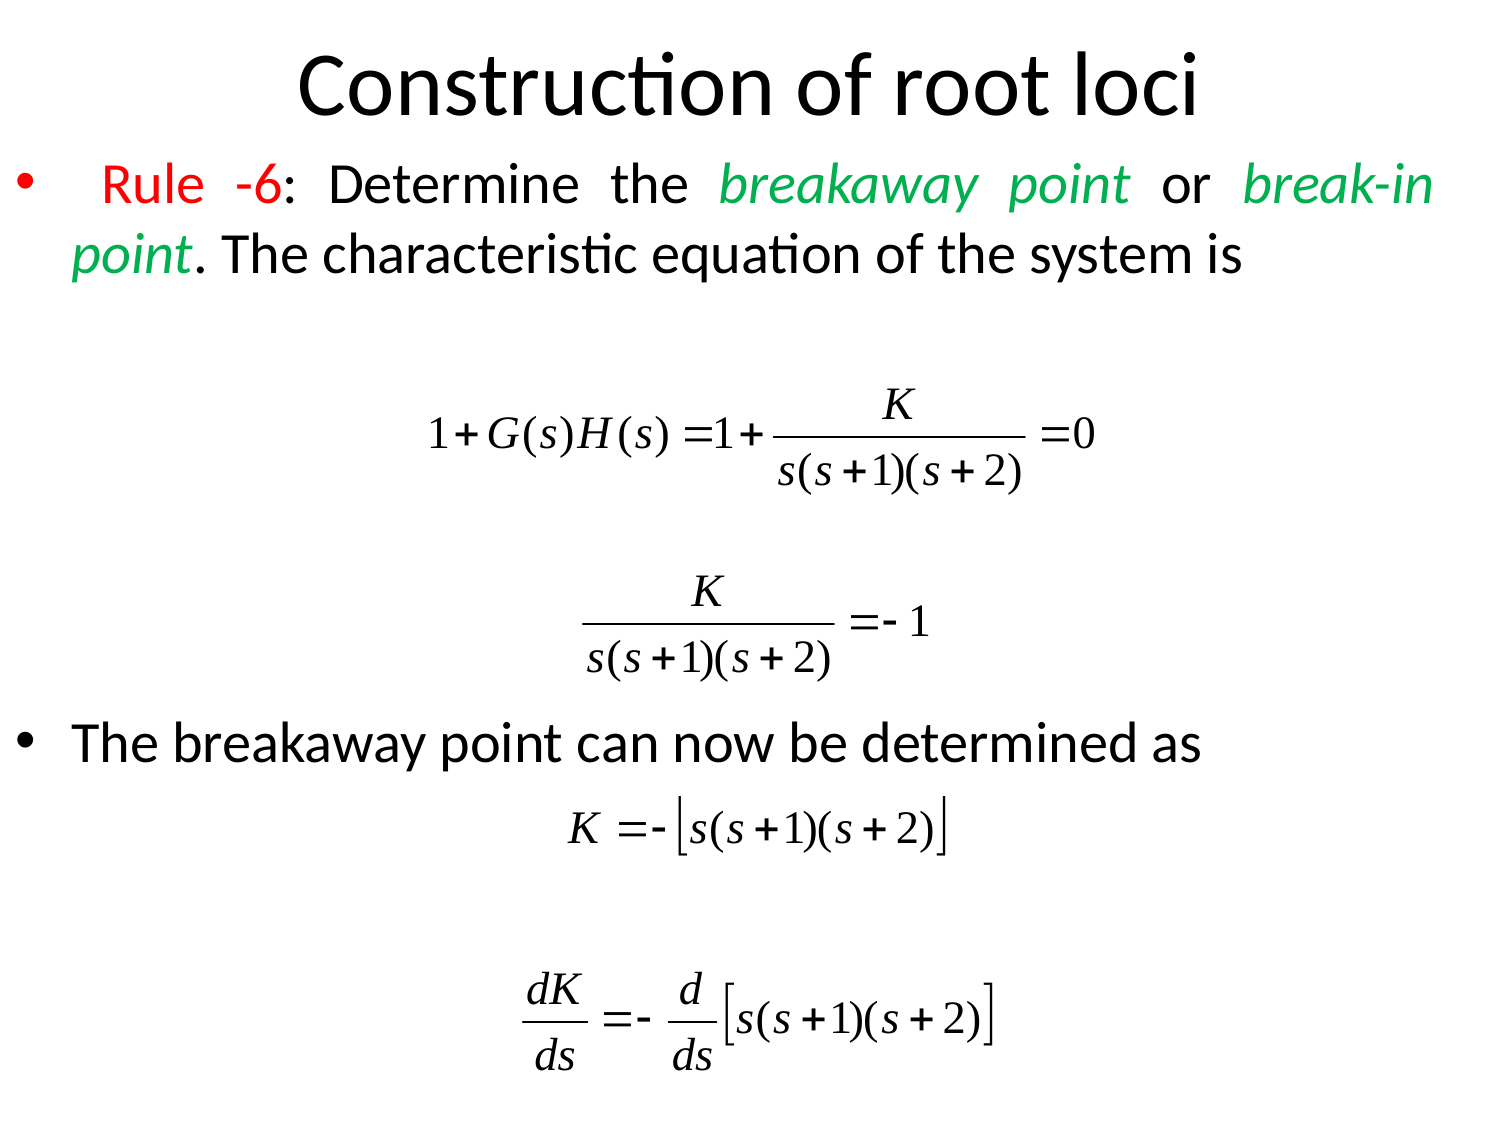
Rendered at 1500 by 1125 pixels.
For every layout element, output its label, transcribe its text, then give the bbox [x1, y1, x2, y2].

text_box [574, 562, 936, 691]
title Construction of root loci [75, 0, 1425, 137]
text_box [559, 796, 956, 863]
list Rule -6: Determine the breakaway point or break-in point. The characteristic equation of the system is The breakaway point can now be determined as [0, 137, 1450, 1100]
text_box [424, 374, 1104, 504]
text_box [514, 960, 1000, 1081]
